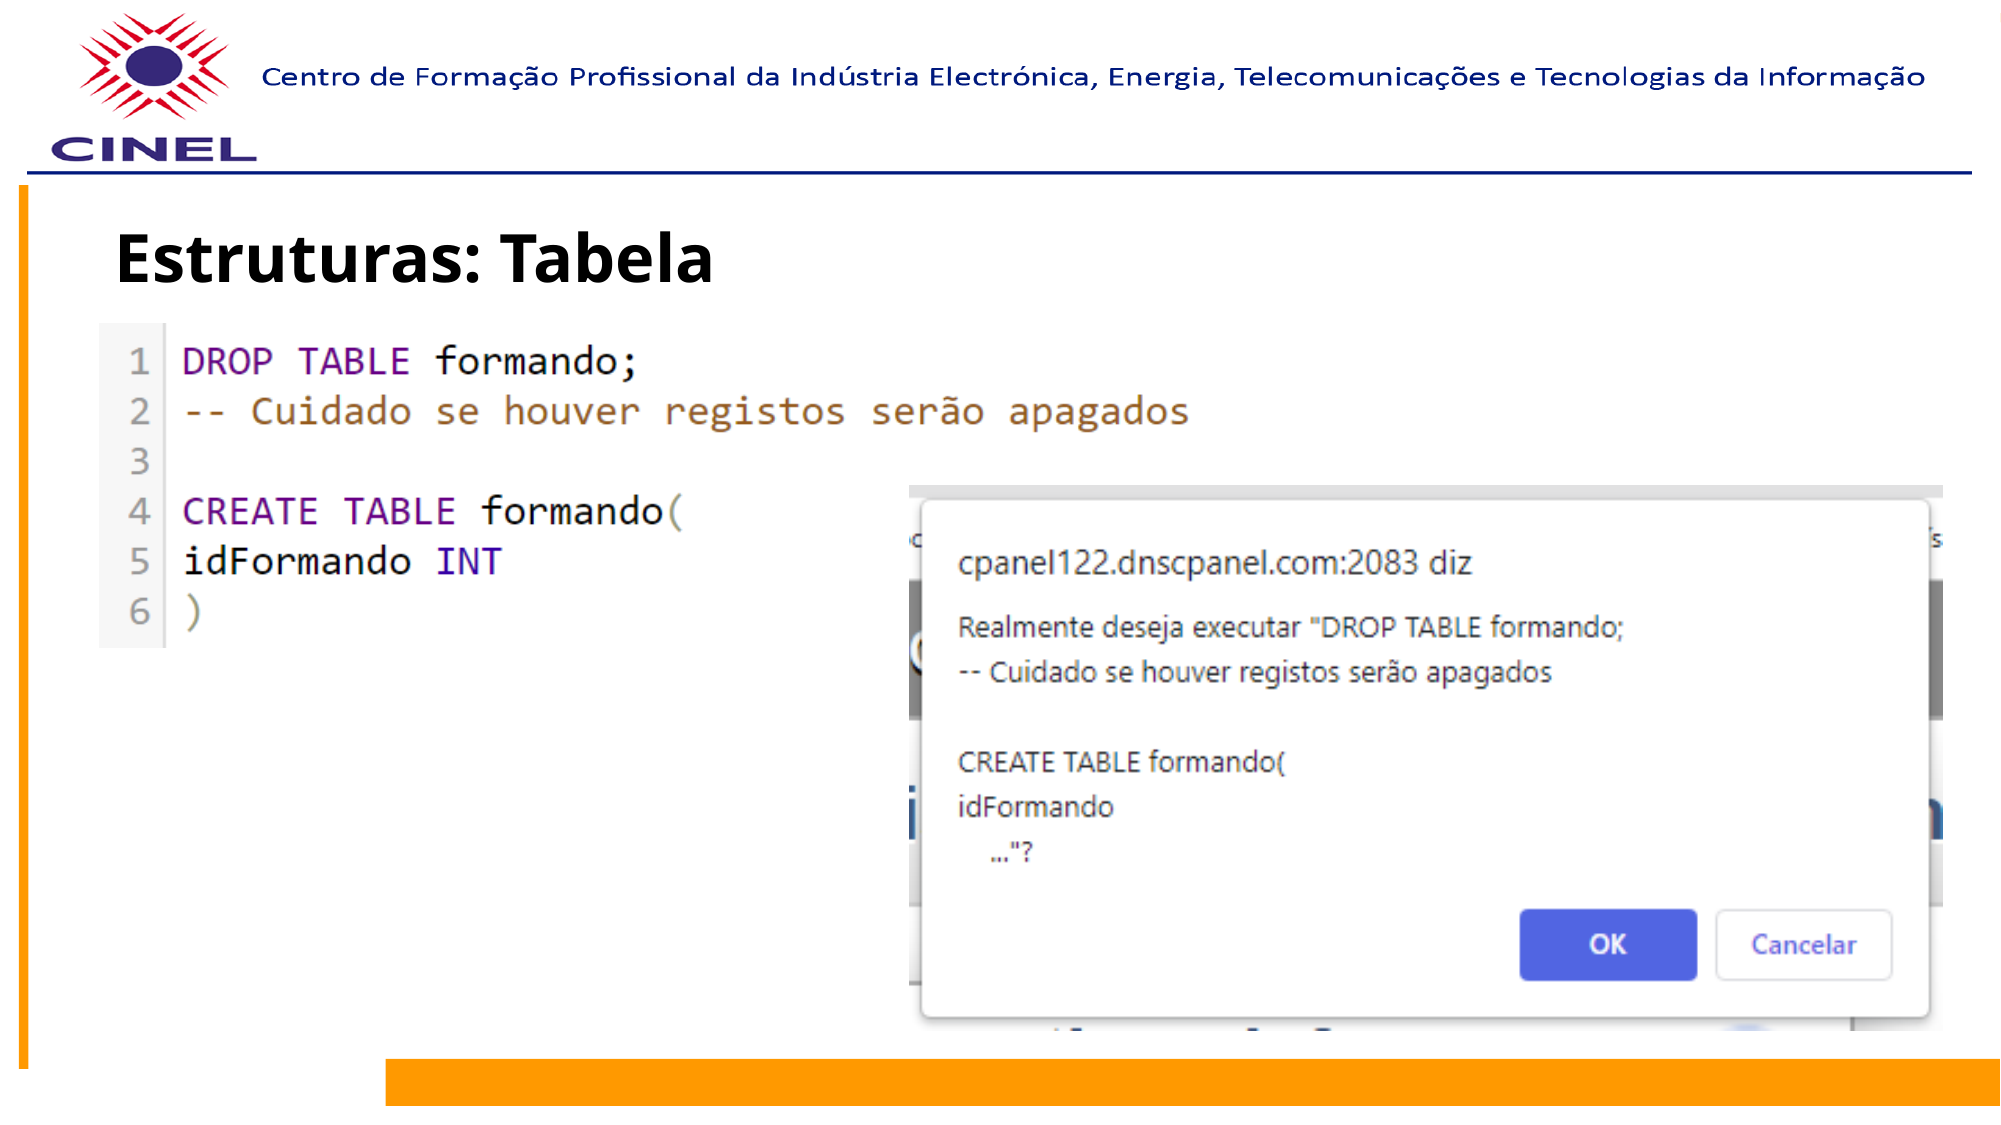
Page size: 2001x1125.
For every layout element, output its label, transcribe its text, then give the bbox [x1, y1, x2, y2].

title Estruturas: Tabela [99, 162, 1900, 350]
picture [7, 8, 2000, 185]
picture [99, 322, 1943, 1032]
